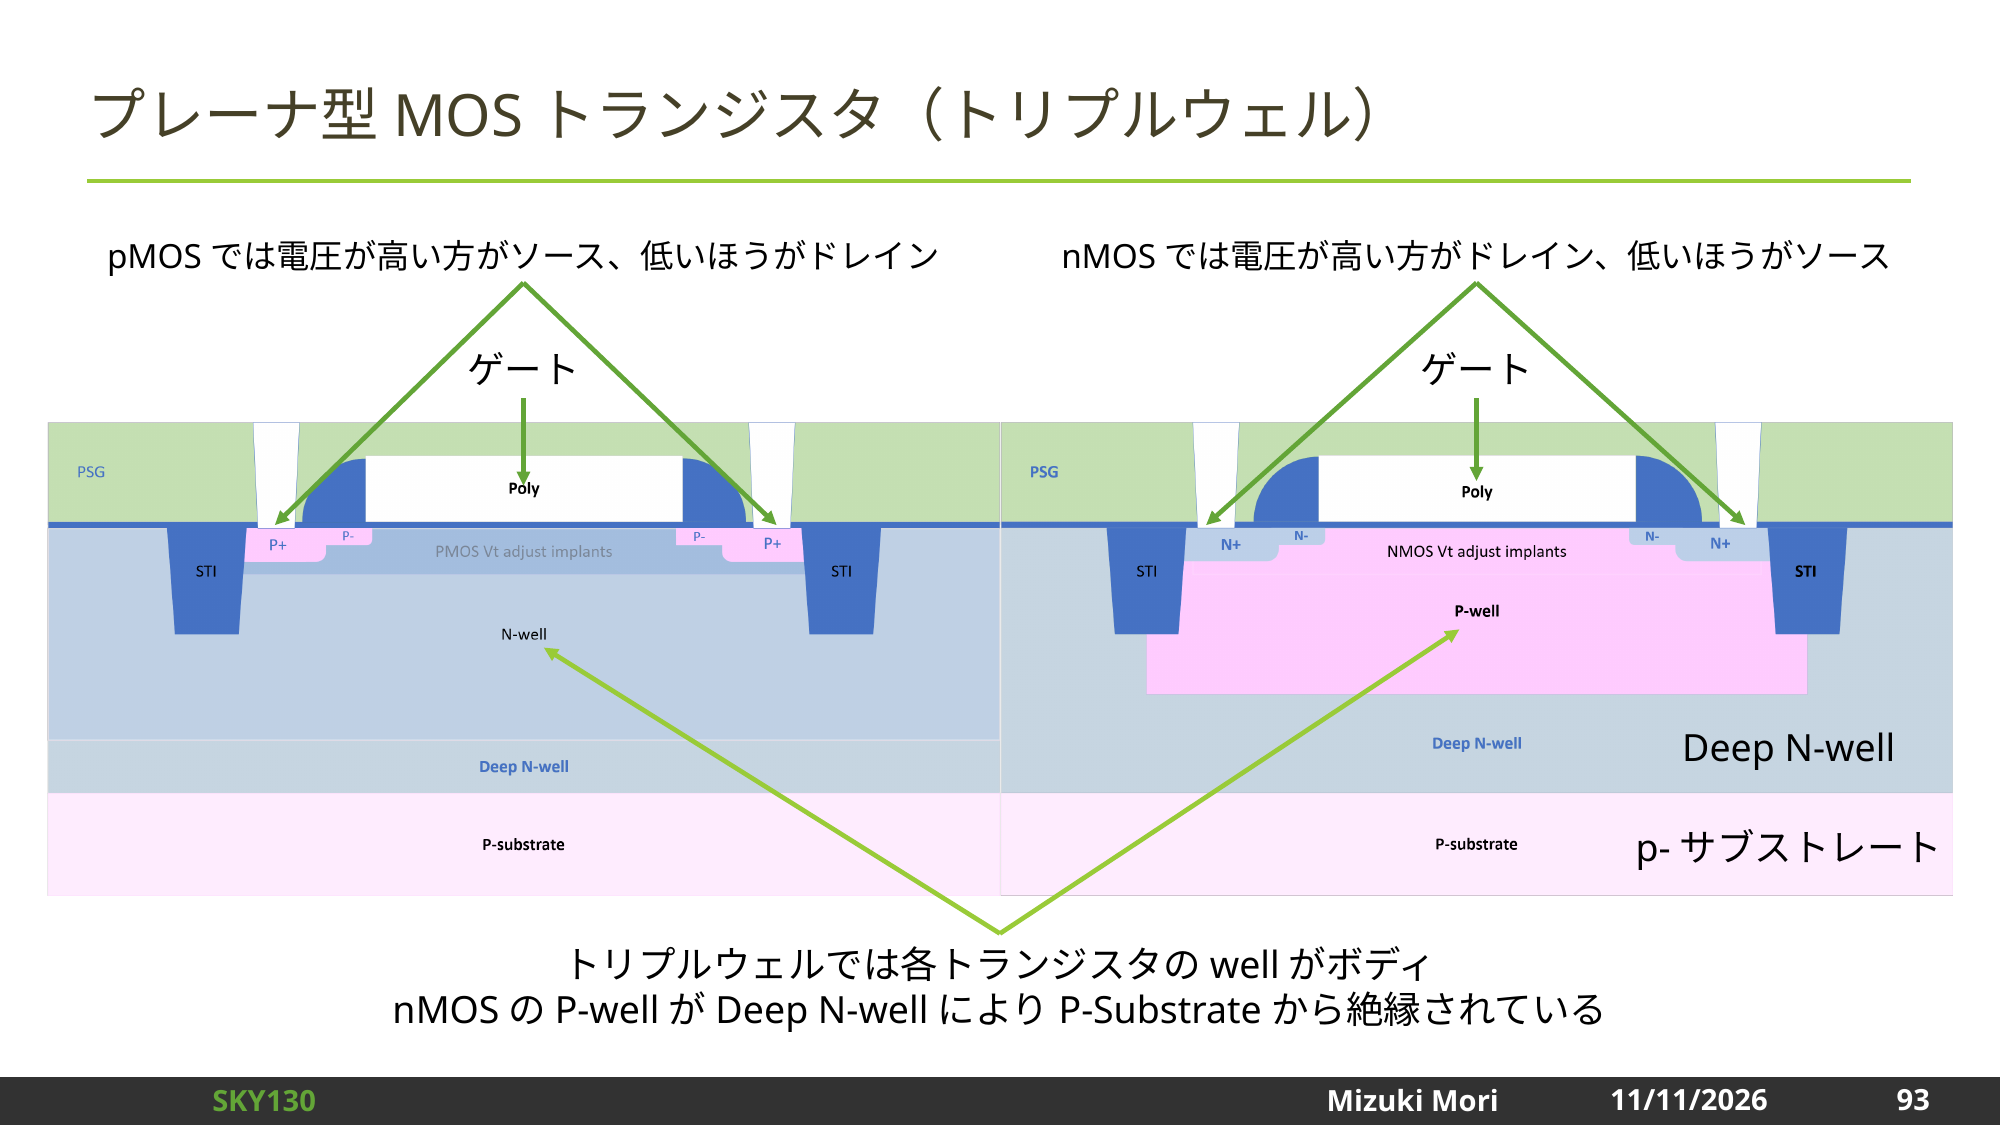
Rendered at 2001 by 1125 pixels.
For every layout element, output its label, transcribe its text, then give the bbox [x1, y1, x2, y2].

slide_number 93 [1826, 1076, 2000, 1125]
text_box pMOSでは電圧が高い方がソース、低いほうがドレイン [66, 228, 981, 283]
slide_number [1550, 1077, 1826, 1125]
text_box nMOSでは電圧が高い方がドレイン、低いほうがソース [1019, 228, 1934, 283]
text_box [999, 629, 1460, 934]
picture [46, 403, 1953, 896]
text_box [1476, 283, 1746, 525]
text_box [1206, 283, 1476, 525]
text_box トリプルウェルでは各トランジスタのwellがボディ nMOSのP-wellがDeep N-wellによりP-Substrateから絶縁されている [46, 933, 1953, 1039]
picture [0, 1077, 1550, 1125]
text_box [274, 283, 523, 525]
text_box p-サブストレート [1953, 816, 1957, 877]
title プレーナ型MOSトランジスタ（トリプルウェル） [72, 70, 1912, 163]
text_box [523, 283, 777, 525]
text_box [543, 647, 999, 934]
